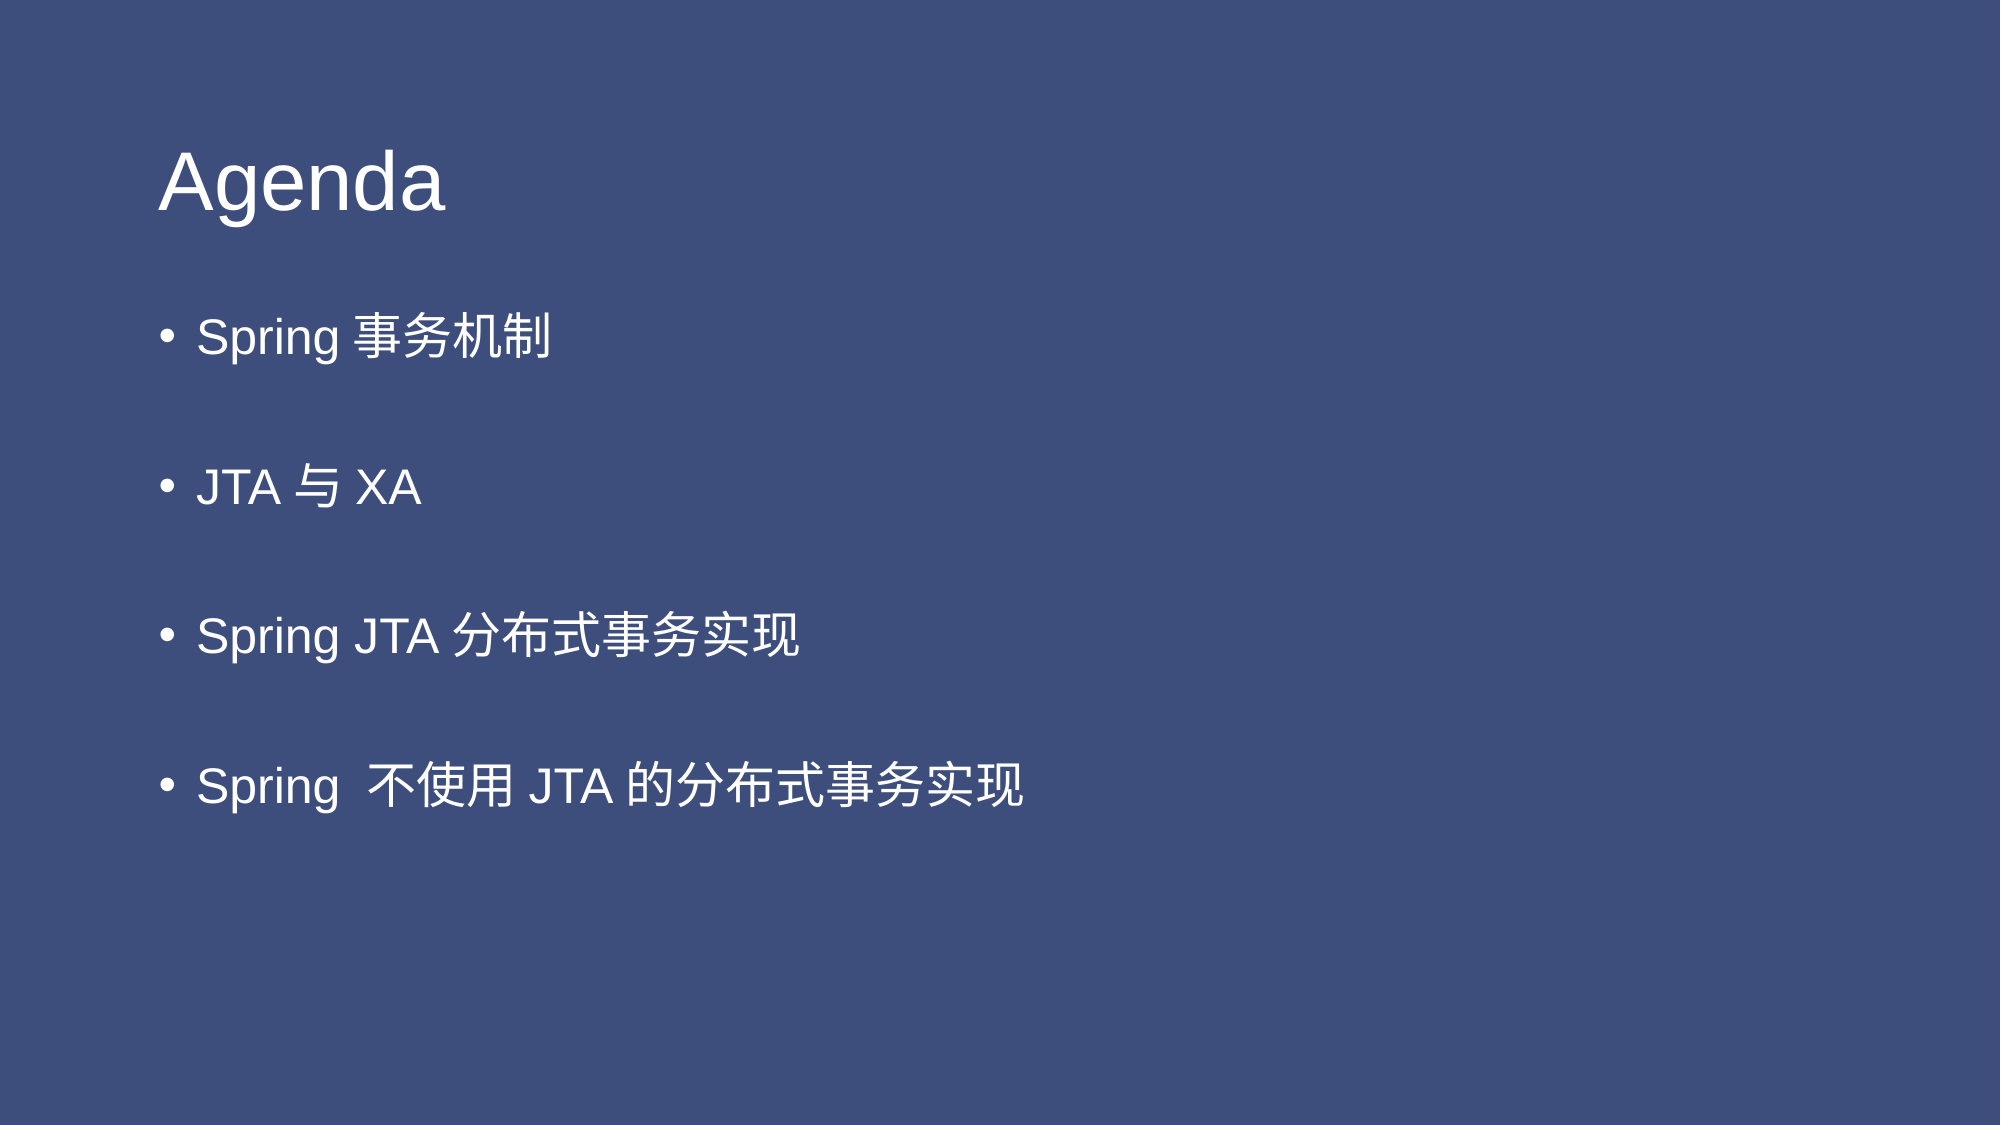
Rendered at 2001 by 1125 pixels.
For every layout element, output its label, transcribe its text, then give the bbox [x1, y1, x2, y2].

list Spring事务机制 JTA与XA Spring JTA分布式事务实现 Spring 不使用JTA的分布式事务实现 [143, 303, 1857, 1011]
title Agenda [143, 54, 1857, 280]
